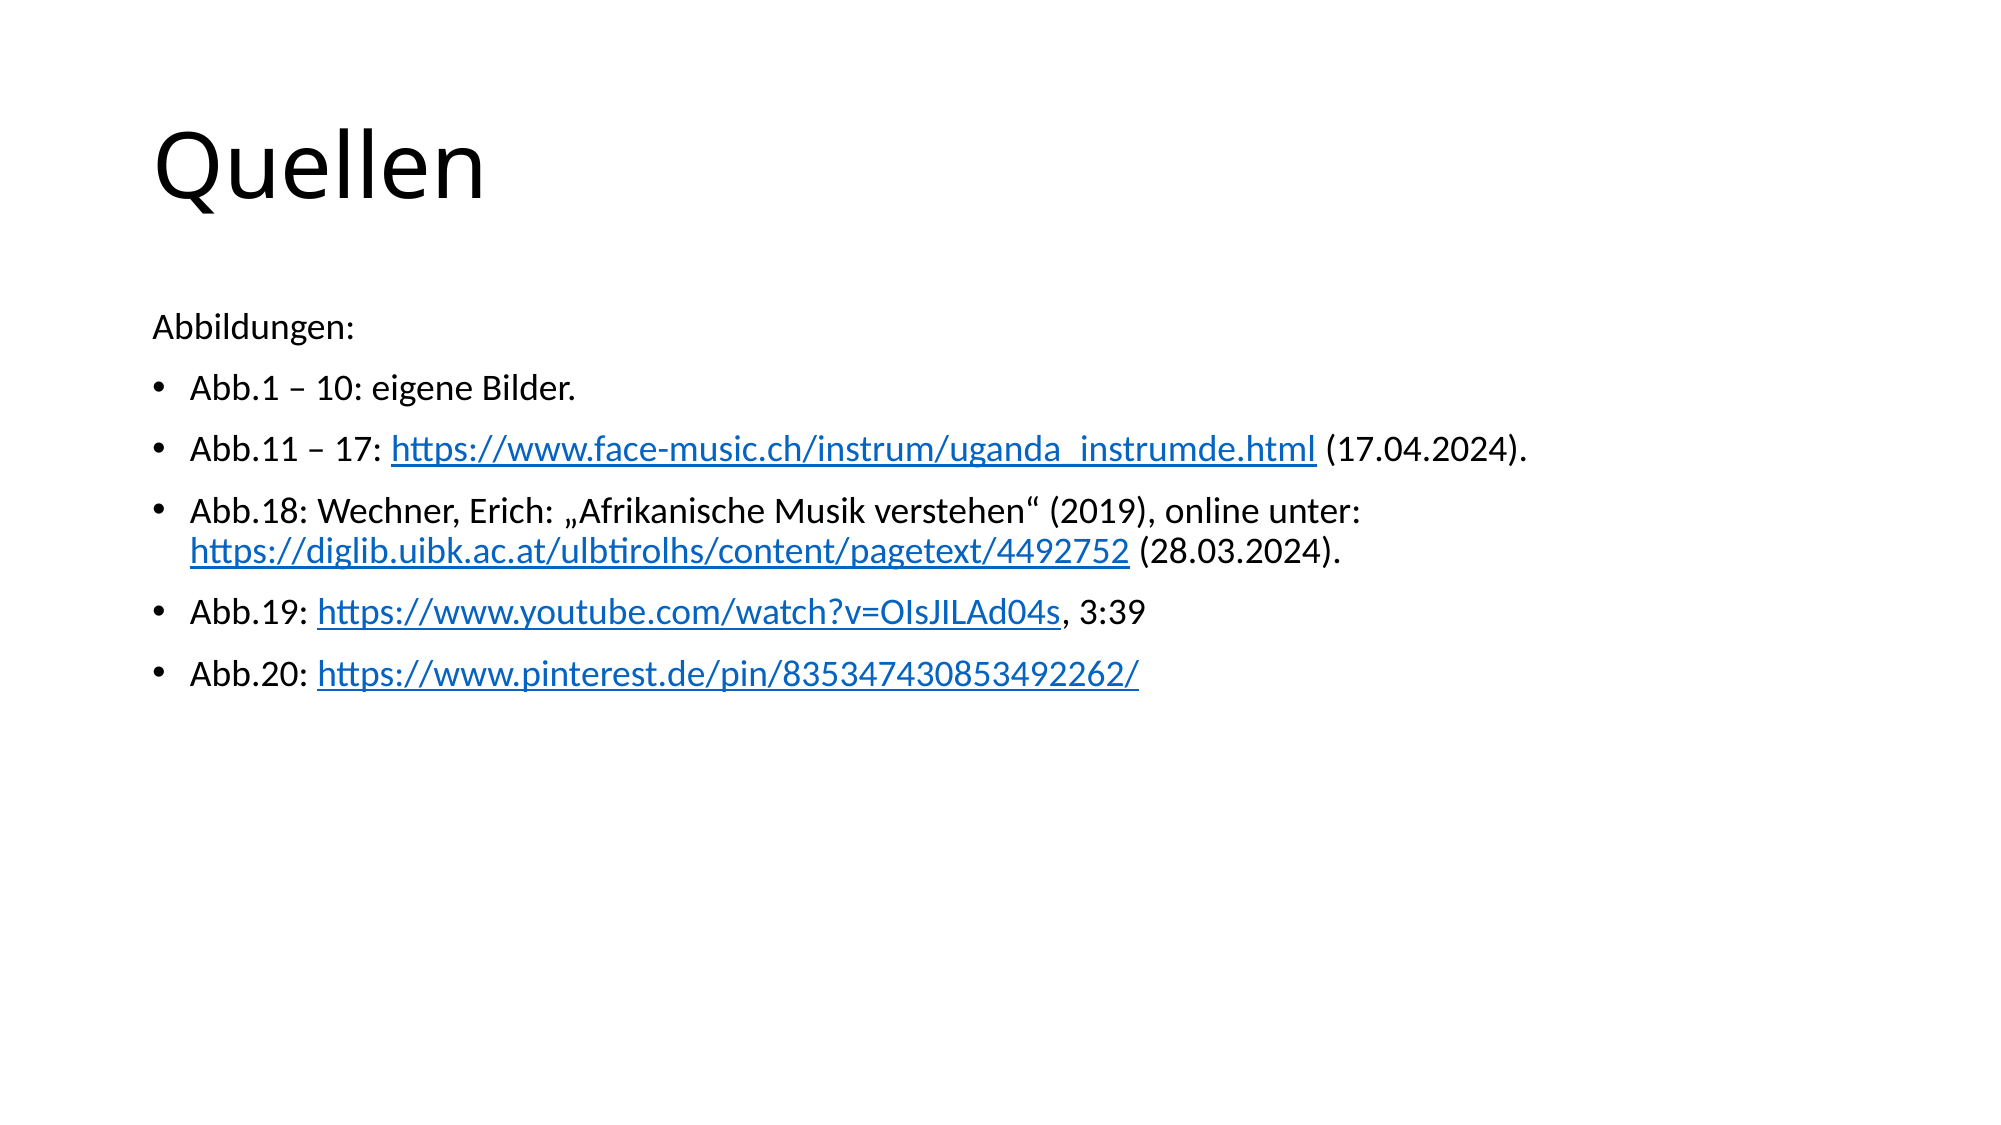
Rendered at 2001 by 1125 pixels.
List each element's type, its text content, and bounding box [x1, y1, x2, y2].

title Quellen [137, 59, 1863, 278]
list Abbildungen: Abb.1 – 10: eigene Bilder. Abb.11 – 17: https://www.face-music.ch/instrum/uganda_instrumde.html (17.04.2024). Abb.18: Wechner, Erich: „Afrikanische Musik verstehen“ (2019), online unter: https://diglib.uibk.ac.at/ulbtirolhs/content/pagetext/4492752 (28.03.2024). Abb.19: https://www.youtube.com/watch?v=OIsJILAd04s, 3:39 Abb.20: https://www.pinterest.de/pin/835347430853492262/ [137, 299, 1863, 1014]
